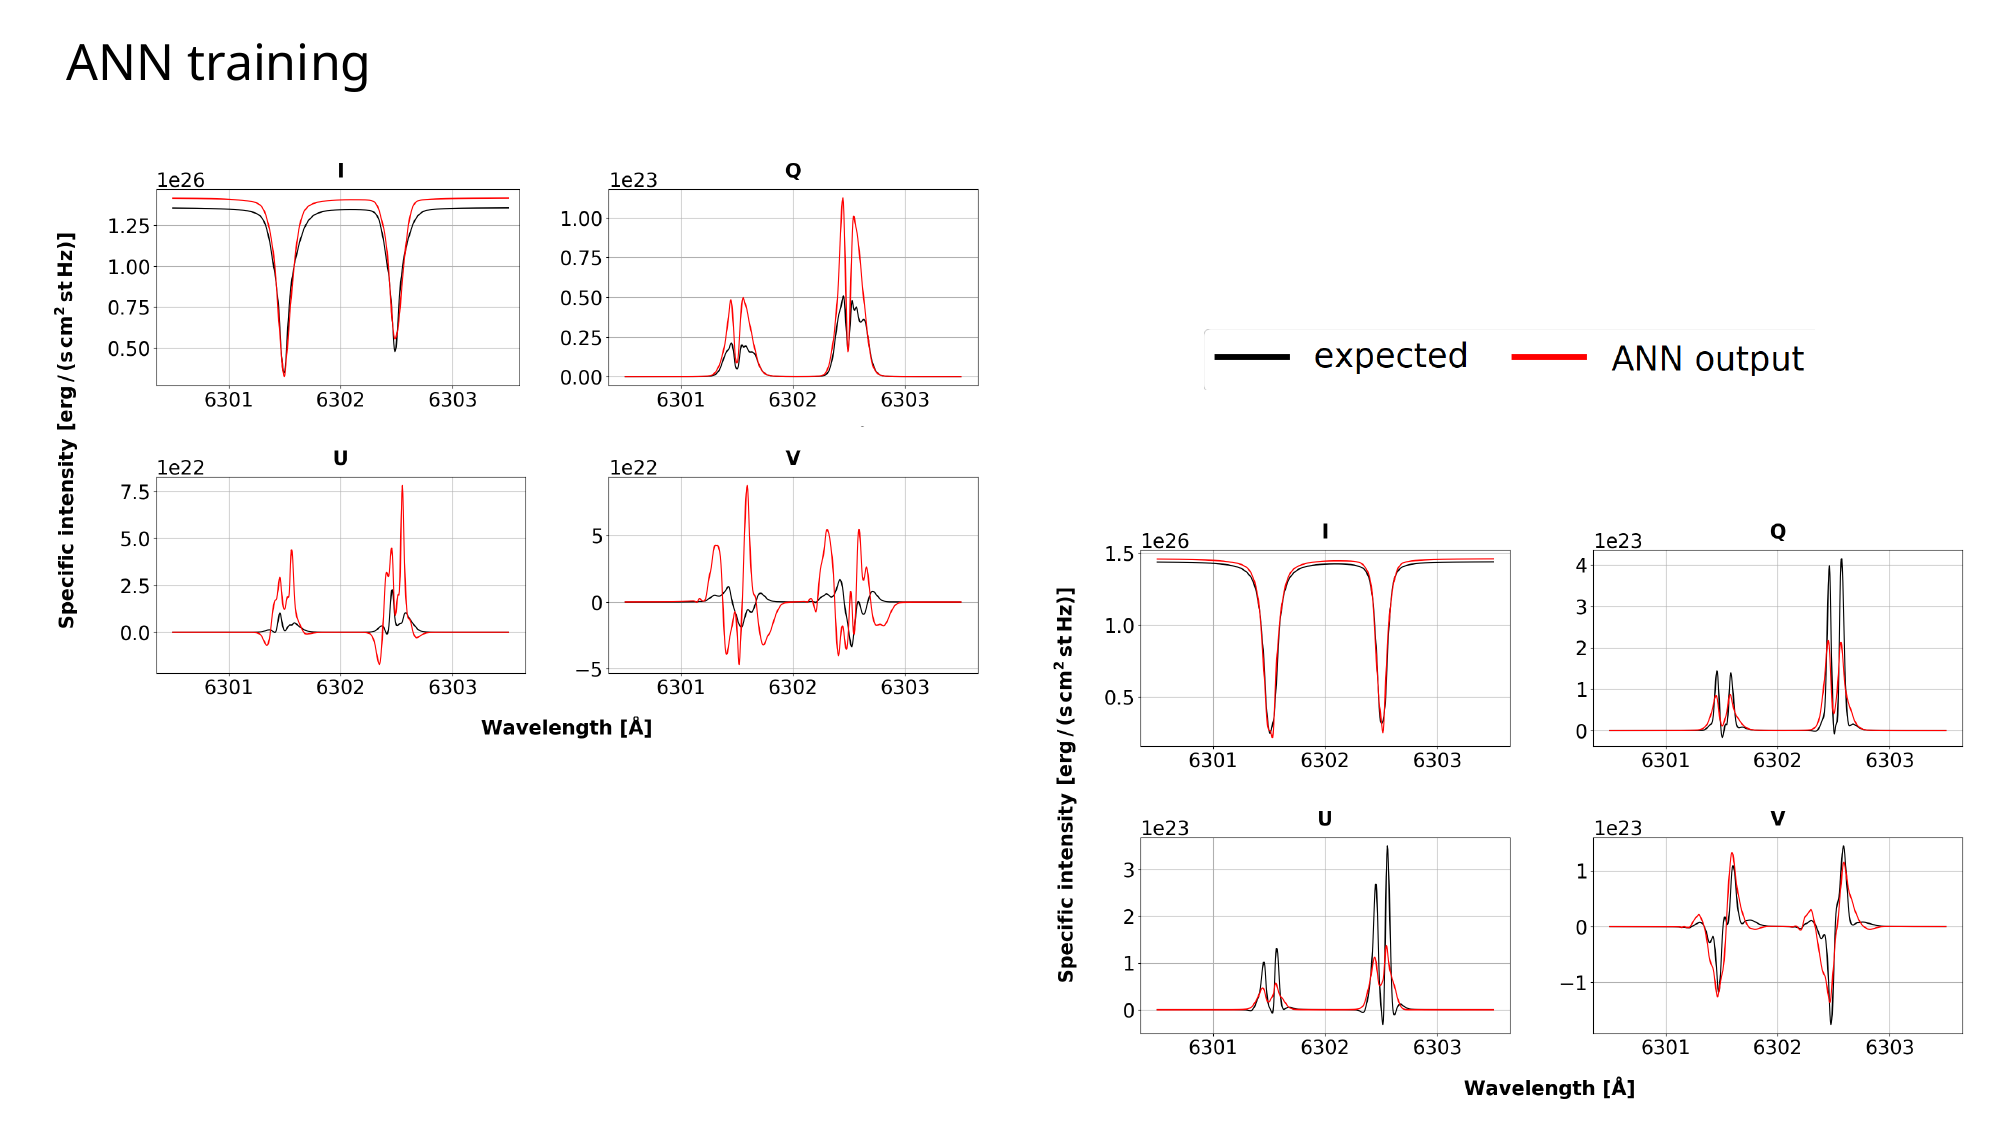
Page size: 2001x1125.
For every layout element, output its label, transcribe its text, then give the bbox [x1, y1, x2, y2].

picture [1204, 329, 1815, 390]
picture [1051, 515, 1968, 1100]
text_box ANN training [51, 22, 1052, 98]
picture [51, 154, 982, 741]
